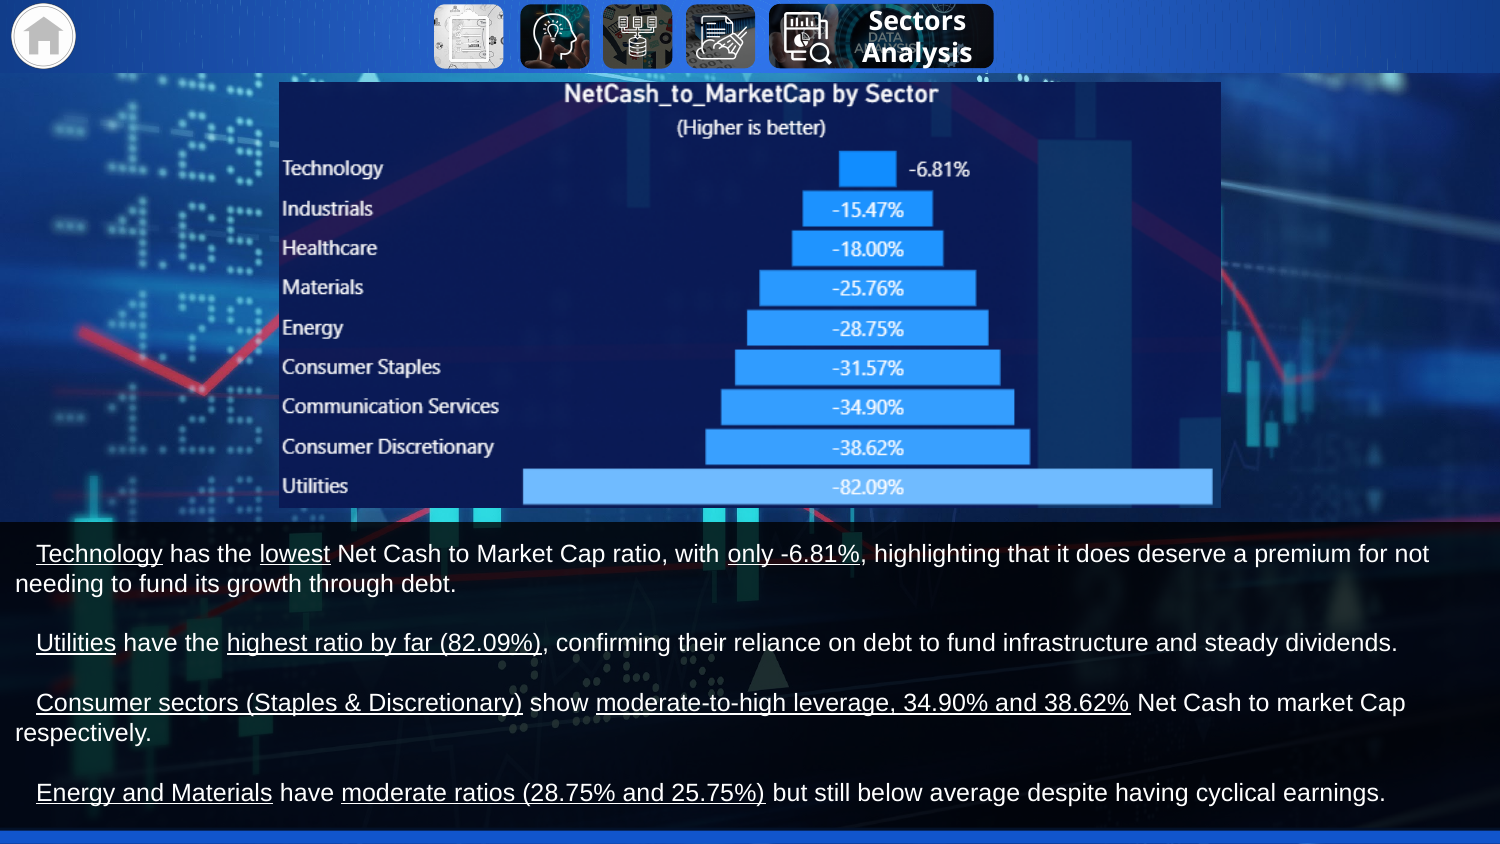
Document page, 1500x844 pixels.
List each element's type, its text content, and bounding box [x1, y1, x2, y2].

picture [0, 74, 1500, 522]
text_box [0, 0, 1500, 74]
text_box Technology has the lowest Net Cash to Market Cap ratio, with only -6.81%, highlighting that it does deserve a premium for not needing to fund its growth through debt. Utilities have the highest ratio by far (82.09%), confirming their reliance on debt to fund infrastructure and steady dividends. Consumer sectors (Staples & Discretionary) show moderate-to-high leverage, 34.90% and 38.62% Net Cash to market Cap respectively. Energy and Materials have moderate ratios (28.75% and 25.75%) but still below average despite having cyclical earnings. [0, 522, 1500, 831]
